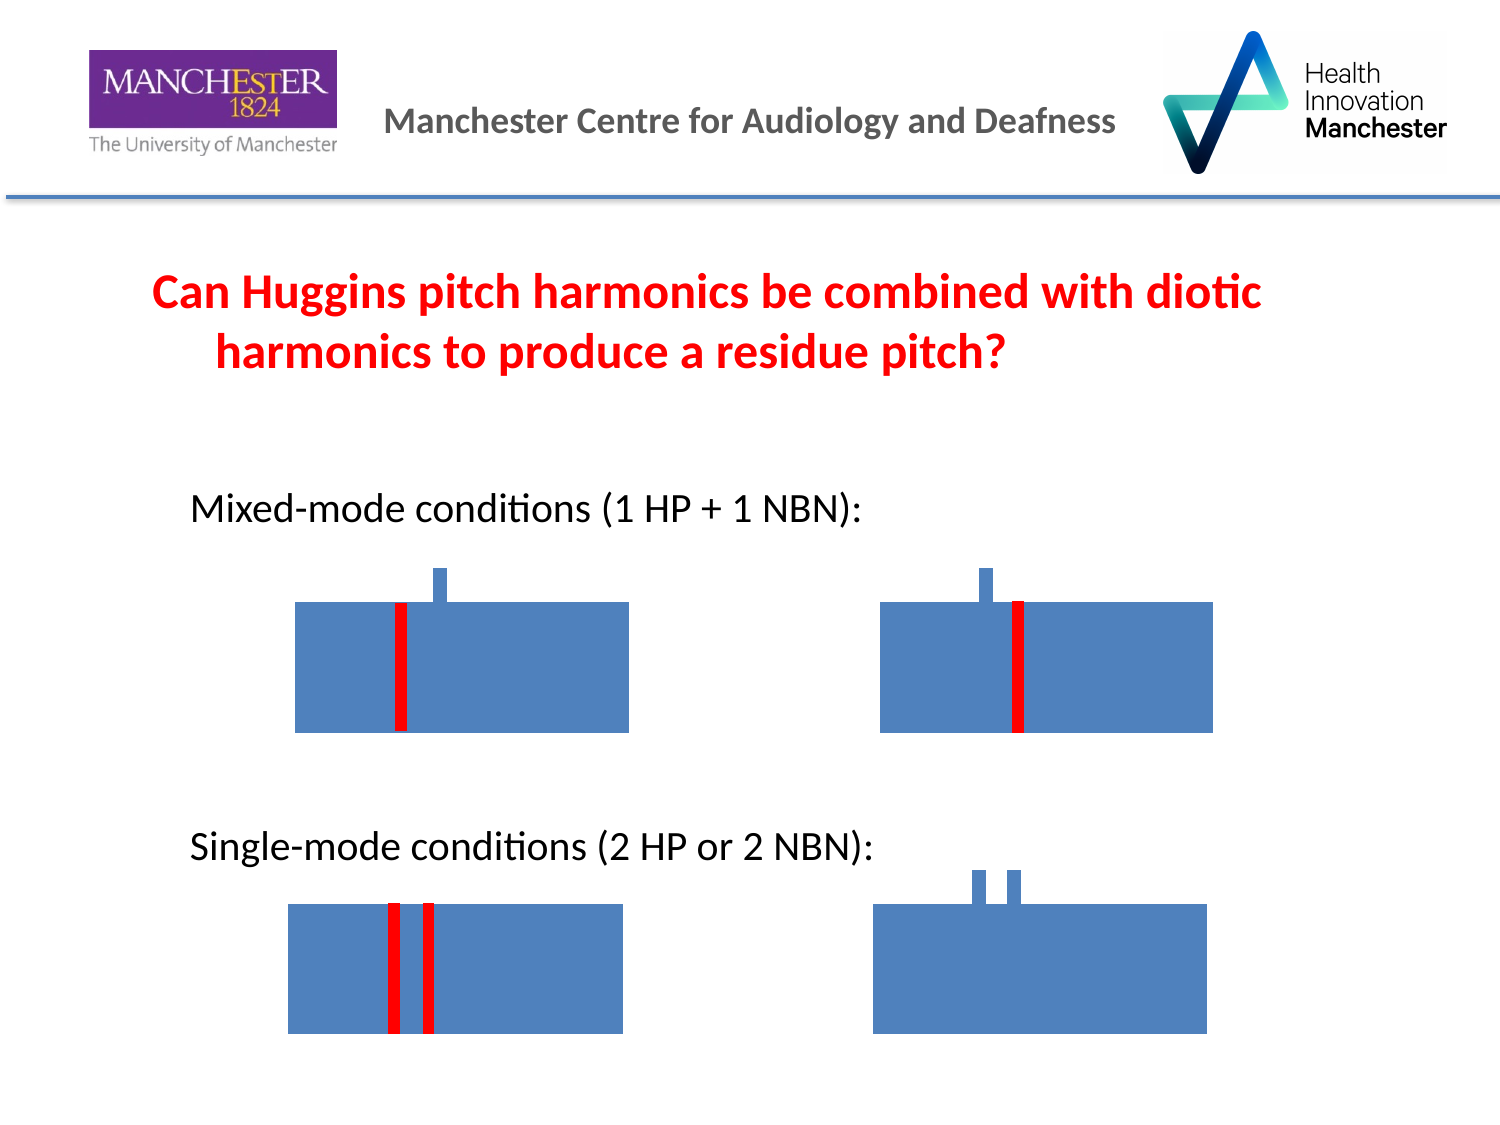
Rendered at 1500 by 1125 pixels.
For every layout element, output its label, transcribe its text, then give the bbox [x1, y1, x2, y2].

picture [89, 50, 337, 156]
text_box Mixed-mode conditions (1 HP + 1 NBN): [174, 430, 1500, 581]
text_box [295, 568, 629, 732]
picture [1163, 31, 1447, 174]
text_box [288, 870, 1207, 1034]
text_box Can Huggins pitch harmonics be combined with diotic harmonics to produce a residue pitch? [137, 243, 1463, 394]
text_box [880, 568, 1213, 733]
text_box Single-mode conditions (2 HP or 2 NBN): [174, 768, 1500, 919]
